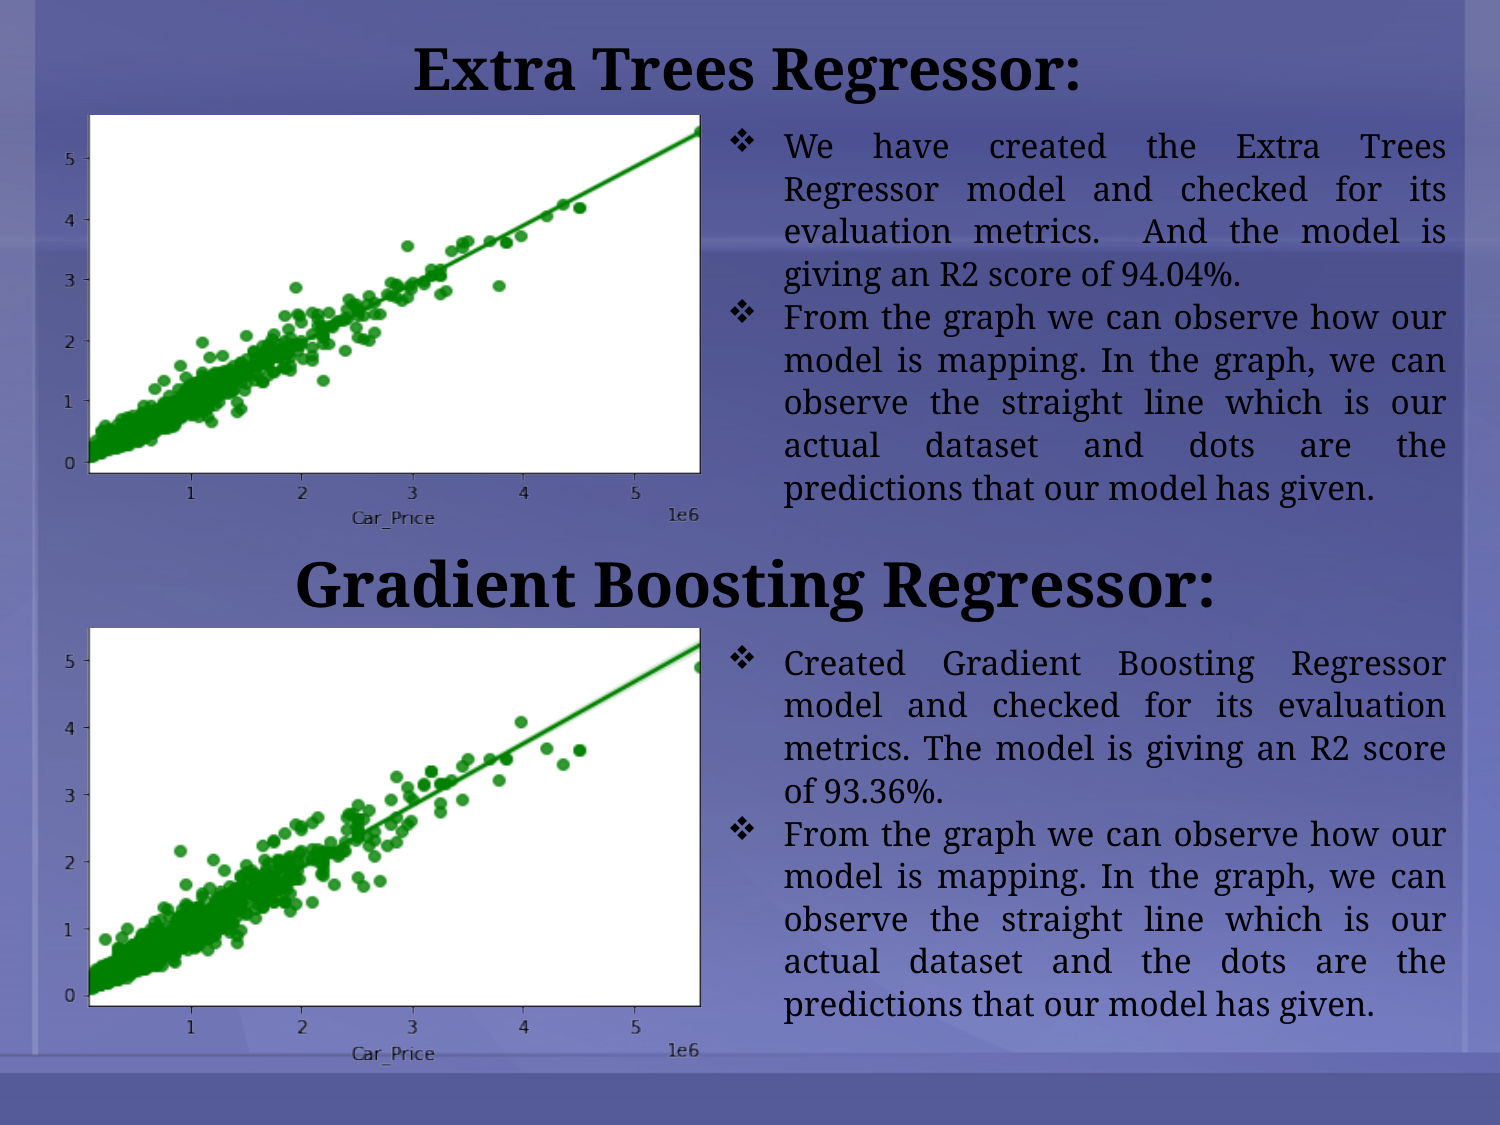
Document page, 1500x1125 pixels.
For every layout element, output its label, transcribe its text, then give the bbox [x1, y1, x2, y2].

text_box Created Gradient Boosting Regressor model and checked for its evaluation metrics. The model is giving an R2 score of 93.36%. From the graph we can observe how our model is mapping. In the graph, we can observe the straight line which is our actual dataset and the dots are the predictions that our model has given. [715, 631, 1463, 1031]
picture [49, 628, 713, 1076]
picture [49, 114, 713, 538]
text_box We have created the Extra Trees Regressor model and checked for its evaluation metrics. And the model is giving an R2 score of 94.04%. From the graph we can observe how our model is mapping. In the graph, we can observe the straight line which is our actual dataset and dots are the predictions that our model has given. [713, 115, 1463, 515]
text_box Extra Trees Regressor: [49, 24, 1463, 110]
text_box Gradient Boosting Regressor: [49, 537, 1463, 628]
